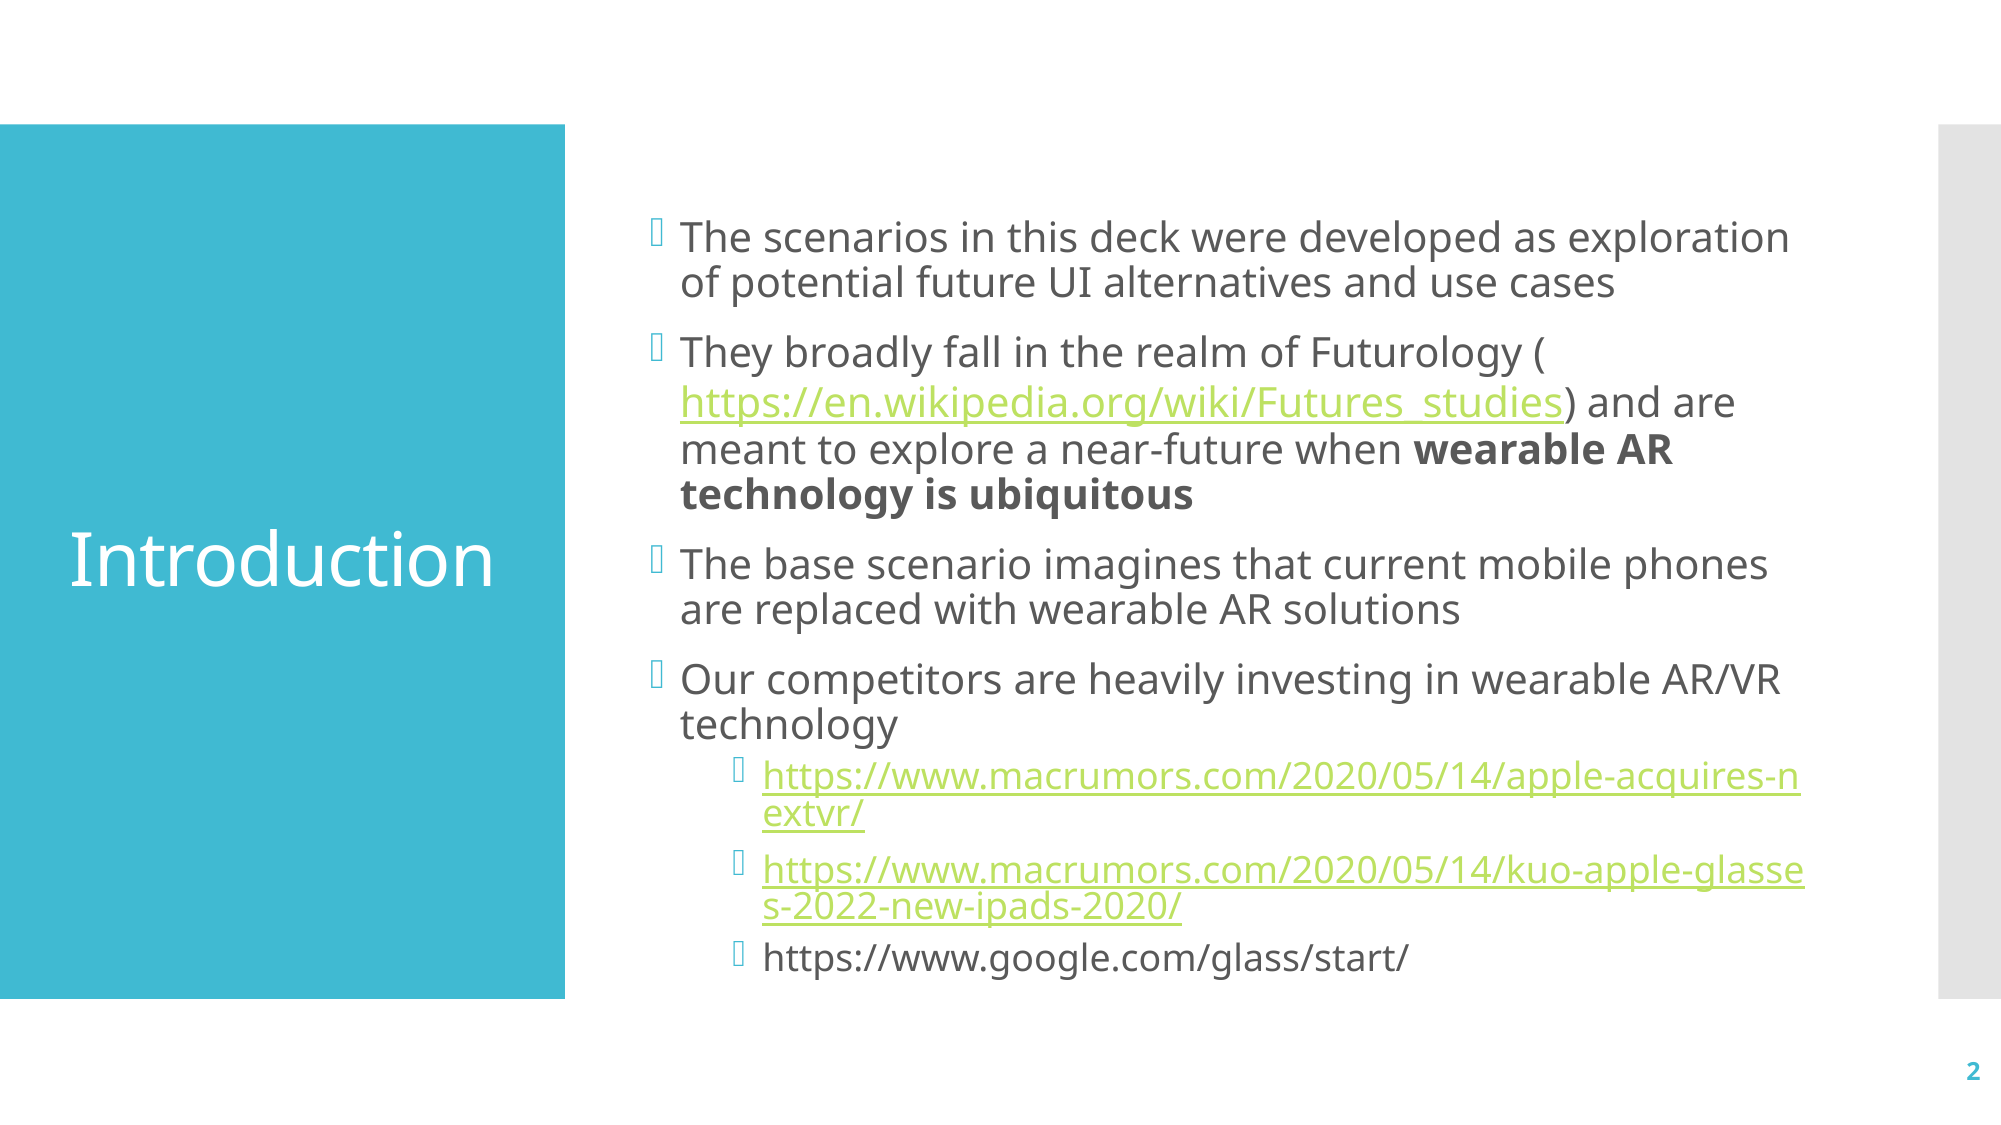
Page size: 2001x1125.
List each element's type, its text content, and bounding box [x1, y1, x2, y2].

title Introduction [41, 184, 525, 940]
slide_number 2 [1744, 1042, 1996, 1103]
list The scenarios in this deck were developed as exploration of potential future UI alternatives and use cases They broadly fall in the realm of Futurology (https://en.wikipedia.org/wiki/Futures_studies) and are meant to explore a near-future when wearable AR technology is ubiquitous The base scenario imagines that current mobile phones are replaced with wearable AR solutions Our competitors are heavily investing in wearable AR/VR technology https://www.macrumors.com/2020/05/14/apple-acquires-nextvr/ https://www.macrumors.com/2020/05/14/kuo-apple-glasses-2022-new-ipads-2020/ https://www.google.com/glass/start/ [634, 141, 1835, 982]
